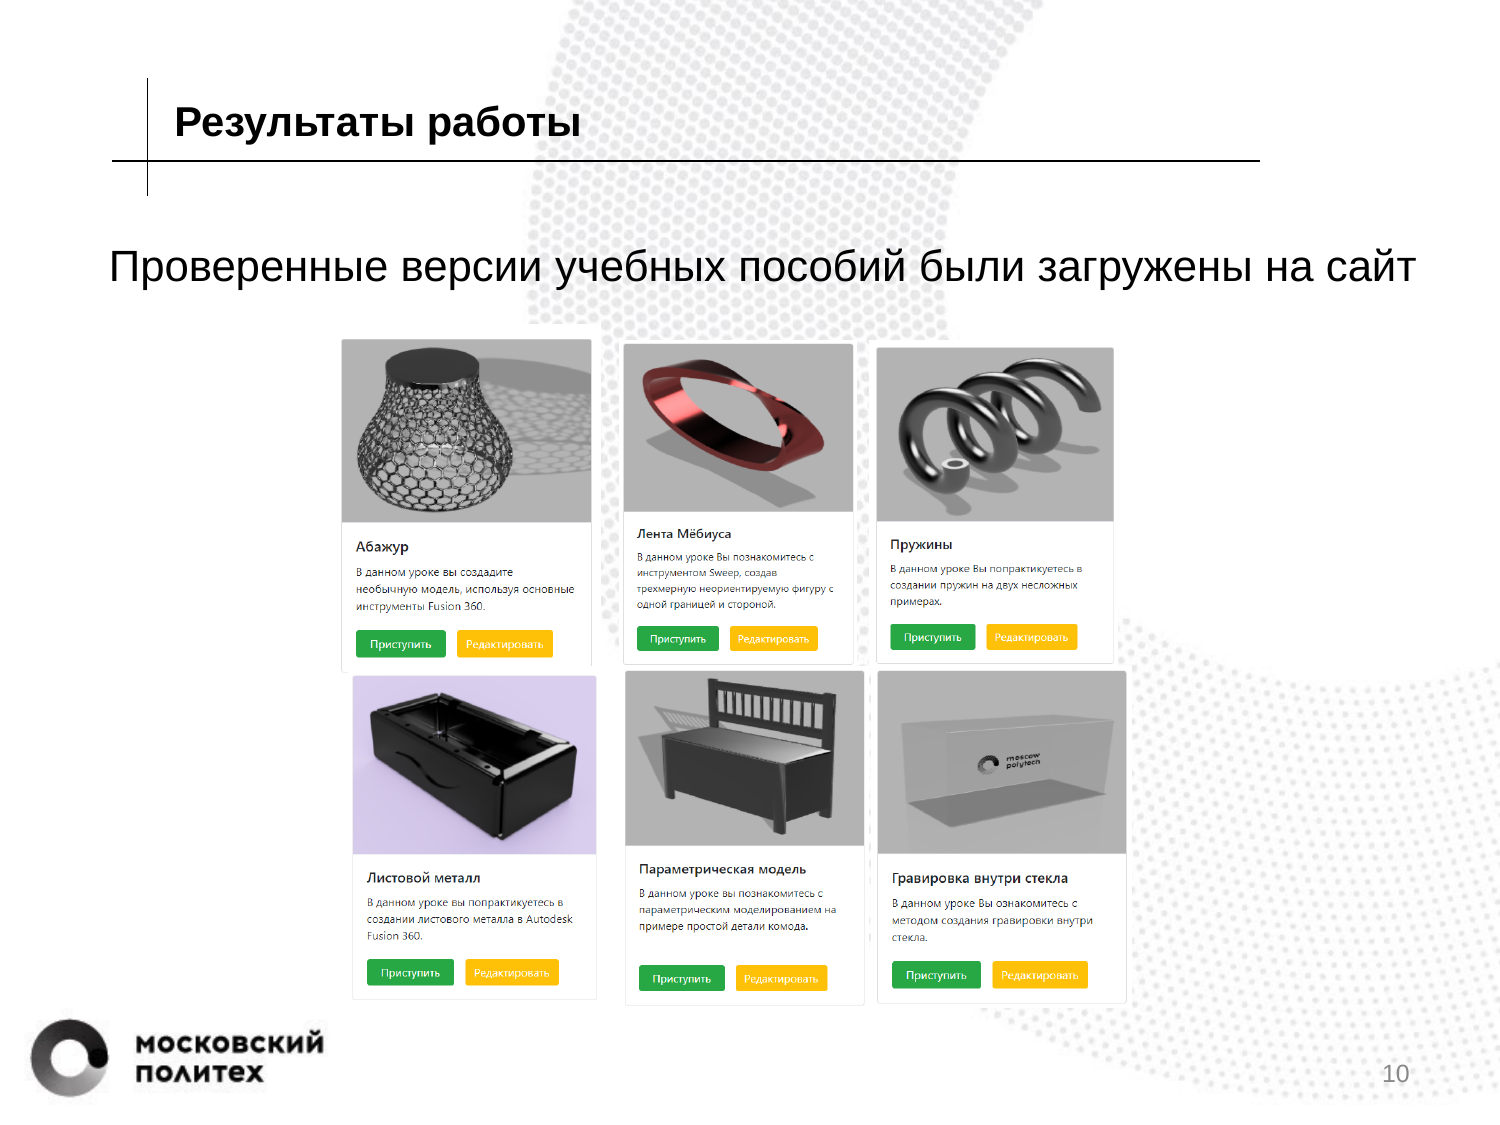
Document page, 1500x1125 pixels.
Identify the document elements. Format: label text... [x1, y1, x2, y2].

text_box Результаты работы [159, 78, 1427, 161]
picture [0, 0, 1500, 1125]
slide_number 10 [1074, 1042, 1425, 1103]
list Проверенные версии учебных пособий были загружены на сайт [93, 230, 1444, 973]
